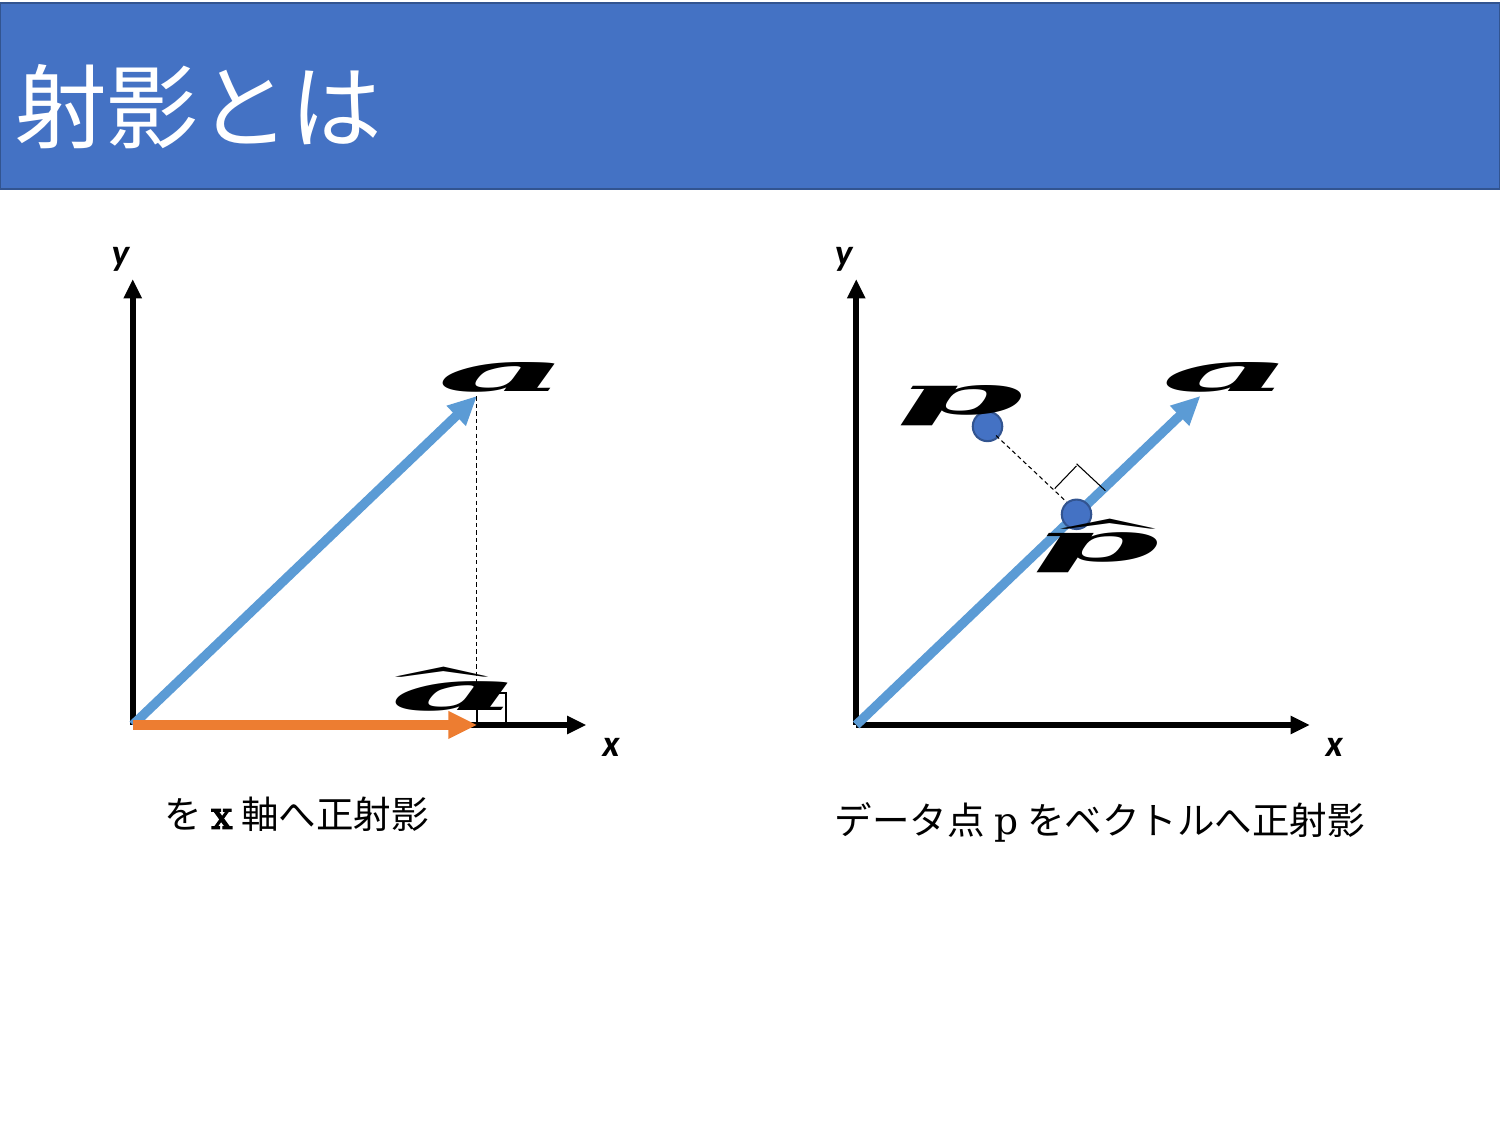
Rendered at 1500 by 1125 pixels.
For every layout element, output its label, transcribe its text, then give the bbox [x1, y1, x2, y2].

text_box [96, 220, 660, 845]
title 射影とは [0, 3, 1294, 221]
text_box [820, 220, 1391, 851]
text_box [996, 435, 1077, 512]
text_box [1054, 465, 1076, 489]
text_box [1076, 463, 1106, 491]
